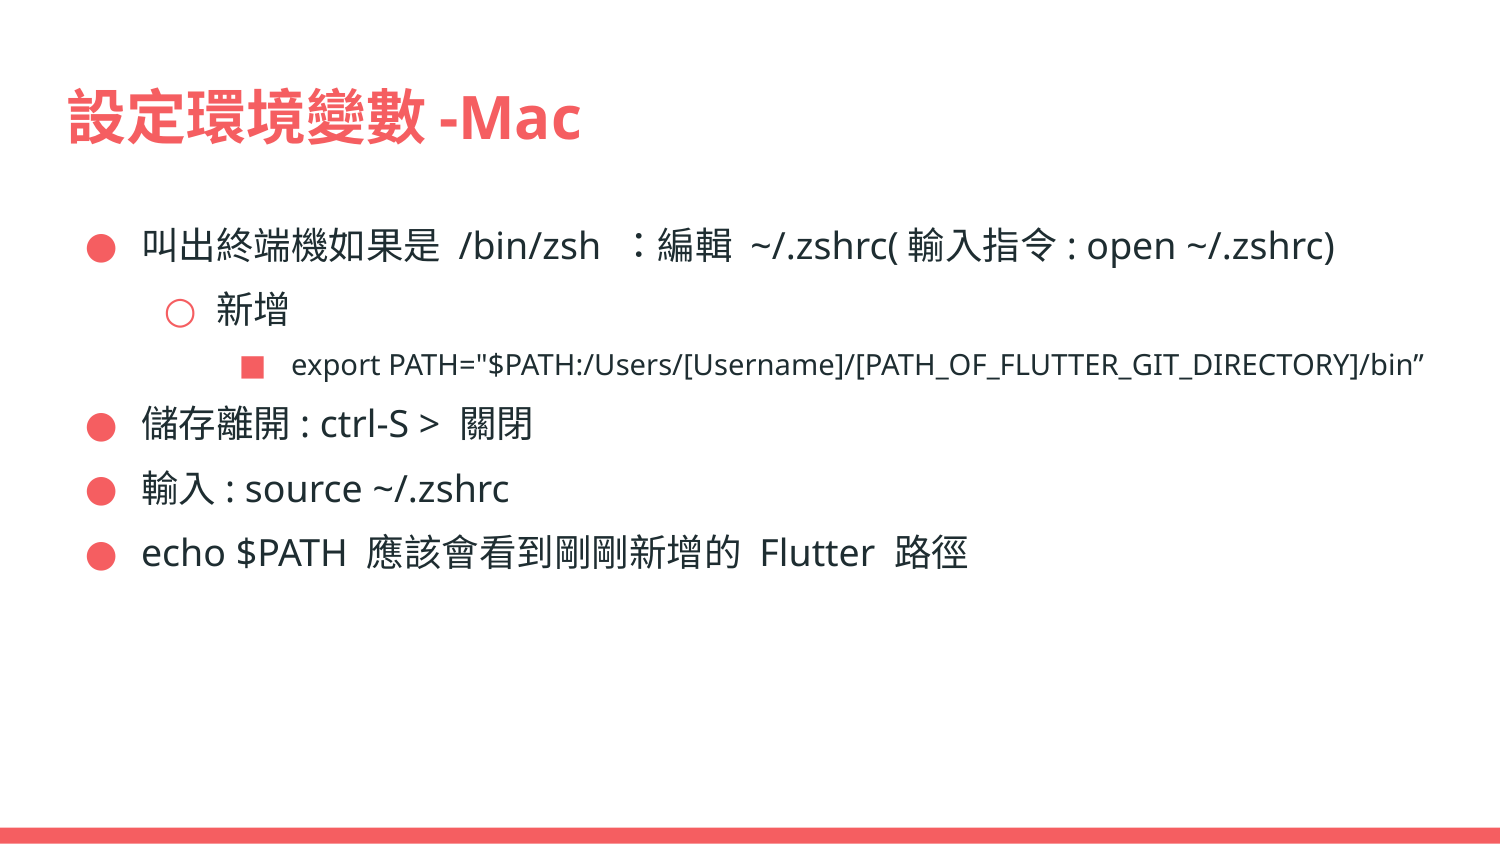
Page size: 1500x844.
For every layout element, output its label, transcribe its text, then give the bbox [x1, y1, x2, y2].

title 設定環境變數-Mac [51, 64, 1449, 167]
list 叫出終端機如果是 /bin/zsh ：編輯 ~/.zshrc(輸入指令: open ~/.zshrc) 新增 export PATH="$PATH:/Users/[Username]/[PATH_OF_FLUTTER_GIT_DIRECTORY]/bin” 儲存離開: ctrl-S > 關閉 輸入: source ~/.zshrc echo $PATH 應該會看到剛剛新增的 Flutter 路徑 [51, 187, 1500, 748]
